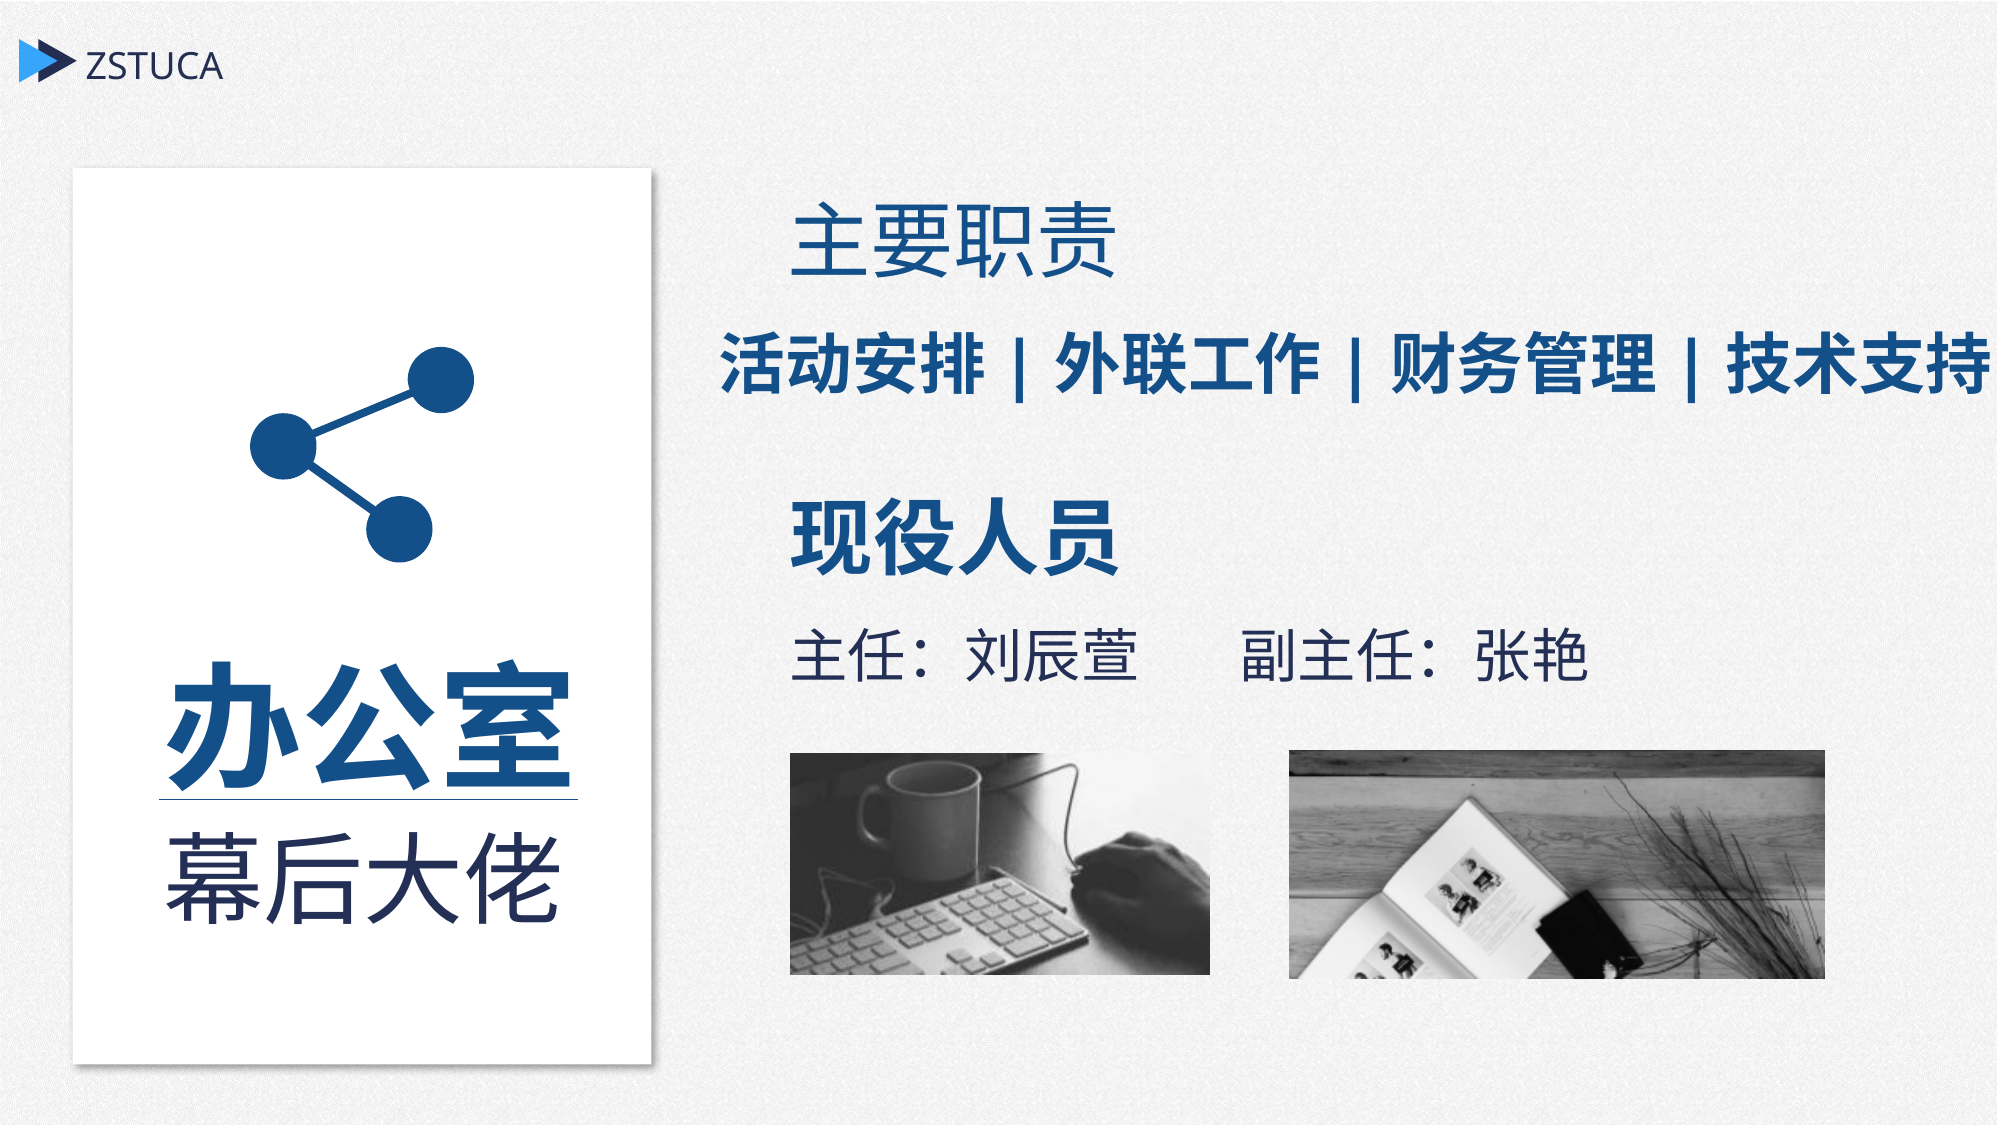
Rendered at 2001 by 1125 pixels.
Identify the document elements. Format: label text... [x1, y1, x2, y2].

text_box 主任：刘辰萱 副主任：张艳 [774, 611, 1928, 697]
text_box 幕后大佬 [149, 809, 618, 945]
text_box 活动安排|外联工作|财务管理|技术支持 [704, 314, 2000, 410]
text_box 主要职责 [772, 181, 1136, 296]
text_box ZSTUCA [70, 34, 239, 94]
picture [0, 1, 1997, 1125]
text_box [72, 167, 653, 1066]
text_box [250, 346, 475, 563]
text_box 办公室 [149, 633, 592, 809]
text_box 现役人员 [775, 477, 1138, 593]
